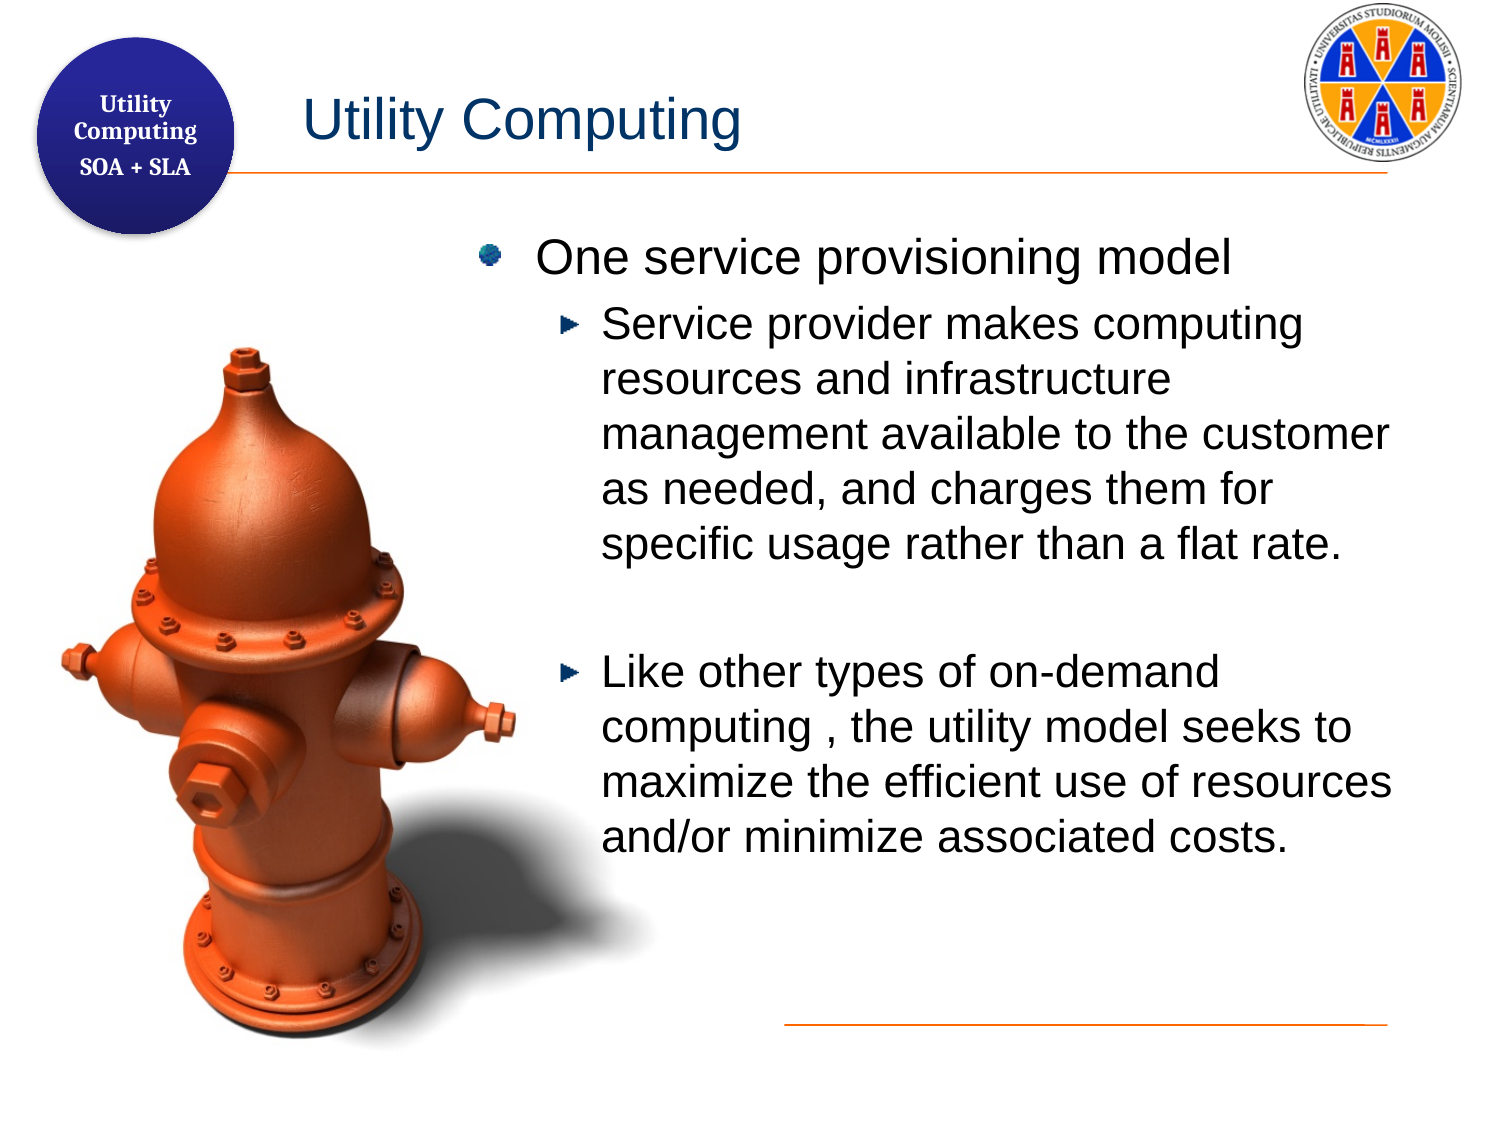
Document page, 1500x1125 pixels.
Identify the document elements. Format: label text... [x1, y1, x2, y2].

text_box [37, 37, 235, 235]
title Utility Computing [287, 44, 1426, 188]
picture [479, 244, 501, 266]
picture [12, 309, 785, 1057]
list One service provisioning model Service provider makes computing resources and infrastructure management available to the customer as needed, and charges them for specific usage rather than a flat rate. Like other types of on-demand computing , the utility model seeks to maximize the efficient use of resources and/or minimize associated costs. [464, 217, 1452, 755]
picture [1269, 0, 1500, 166]
